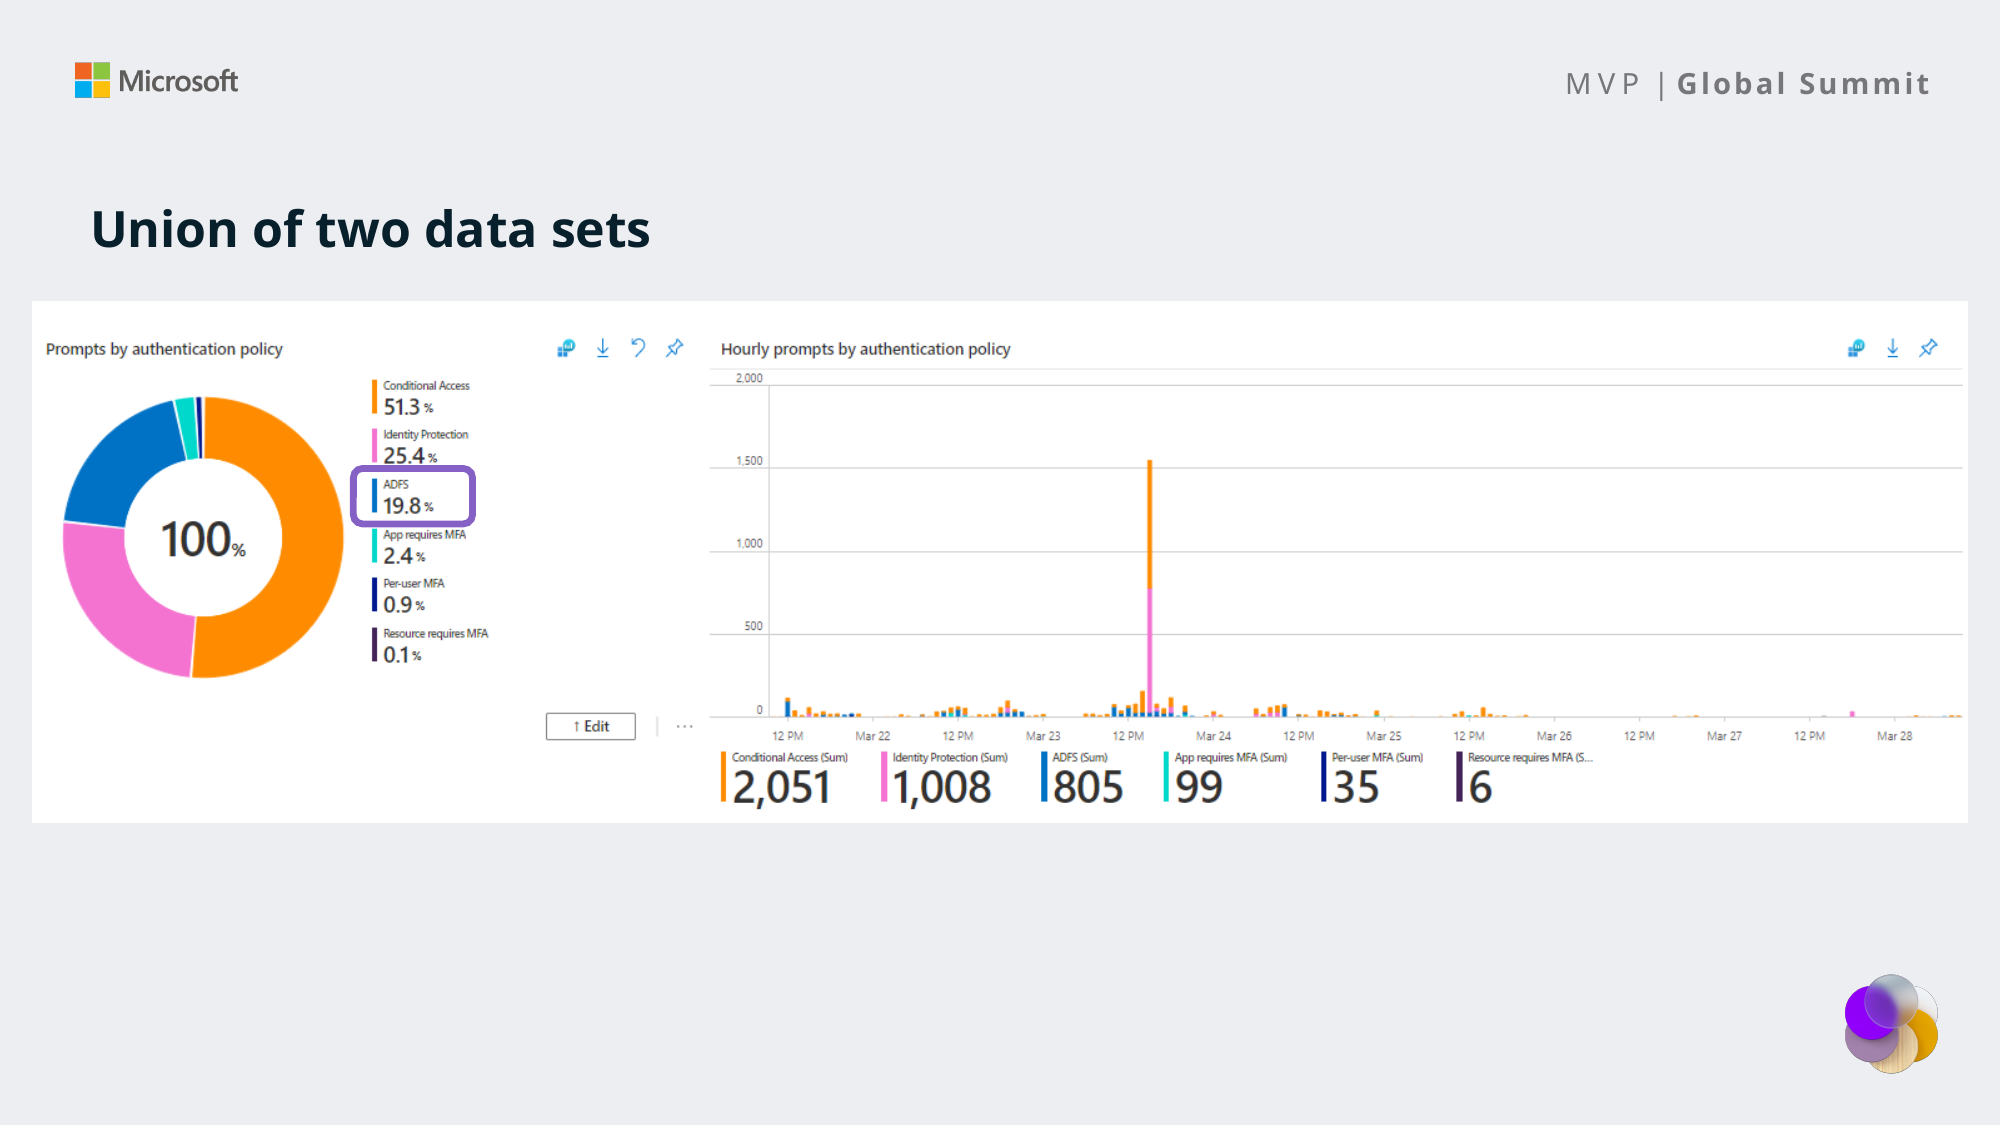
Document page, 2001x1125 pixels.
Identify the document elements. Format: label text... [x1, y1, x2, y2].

picture [75, 48, 238, 112]
text_box Union of two data sets [75, 184, 1925, 278]
picture [32, 301, 1973, 1095]
